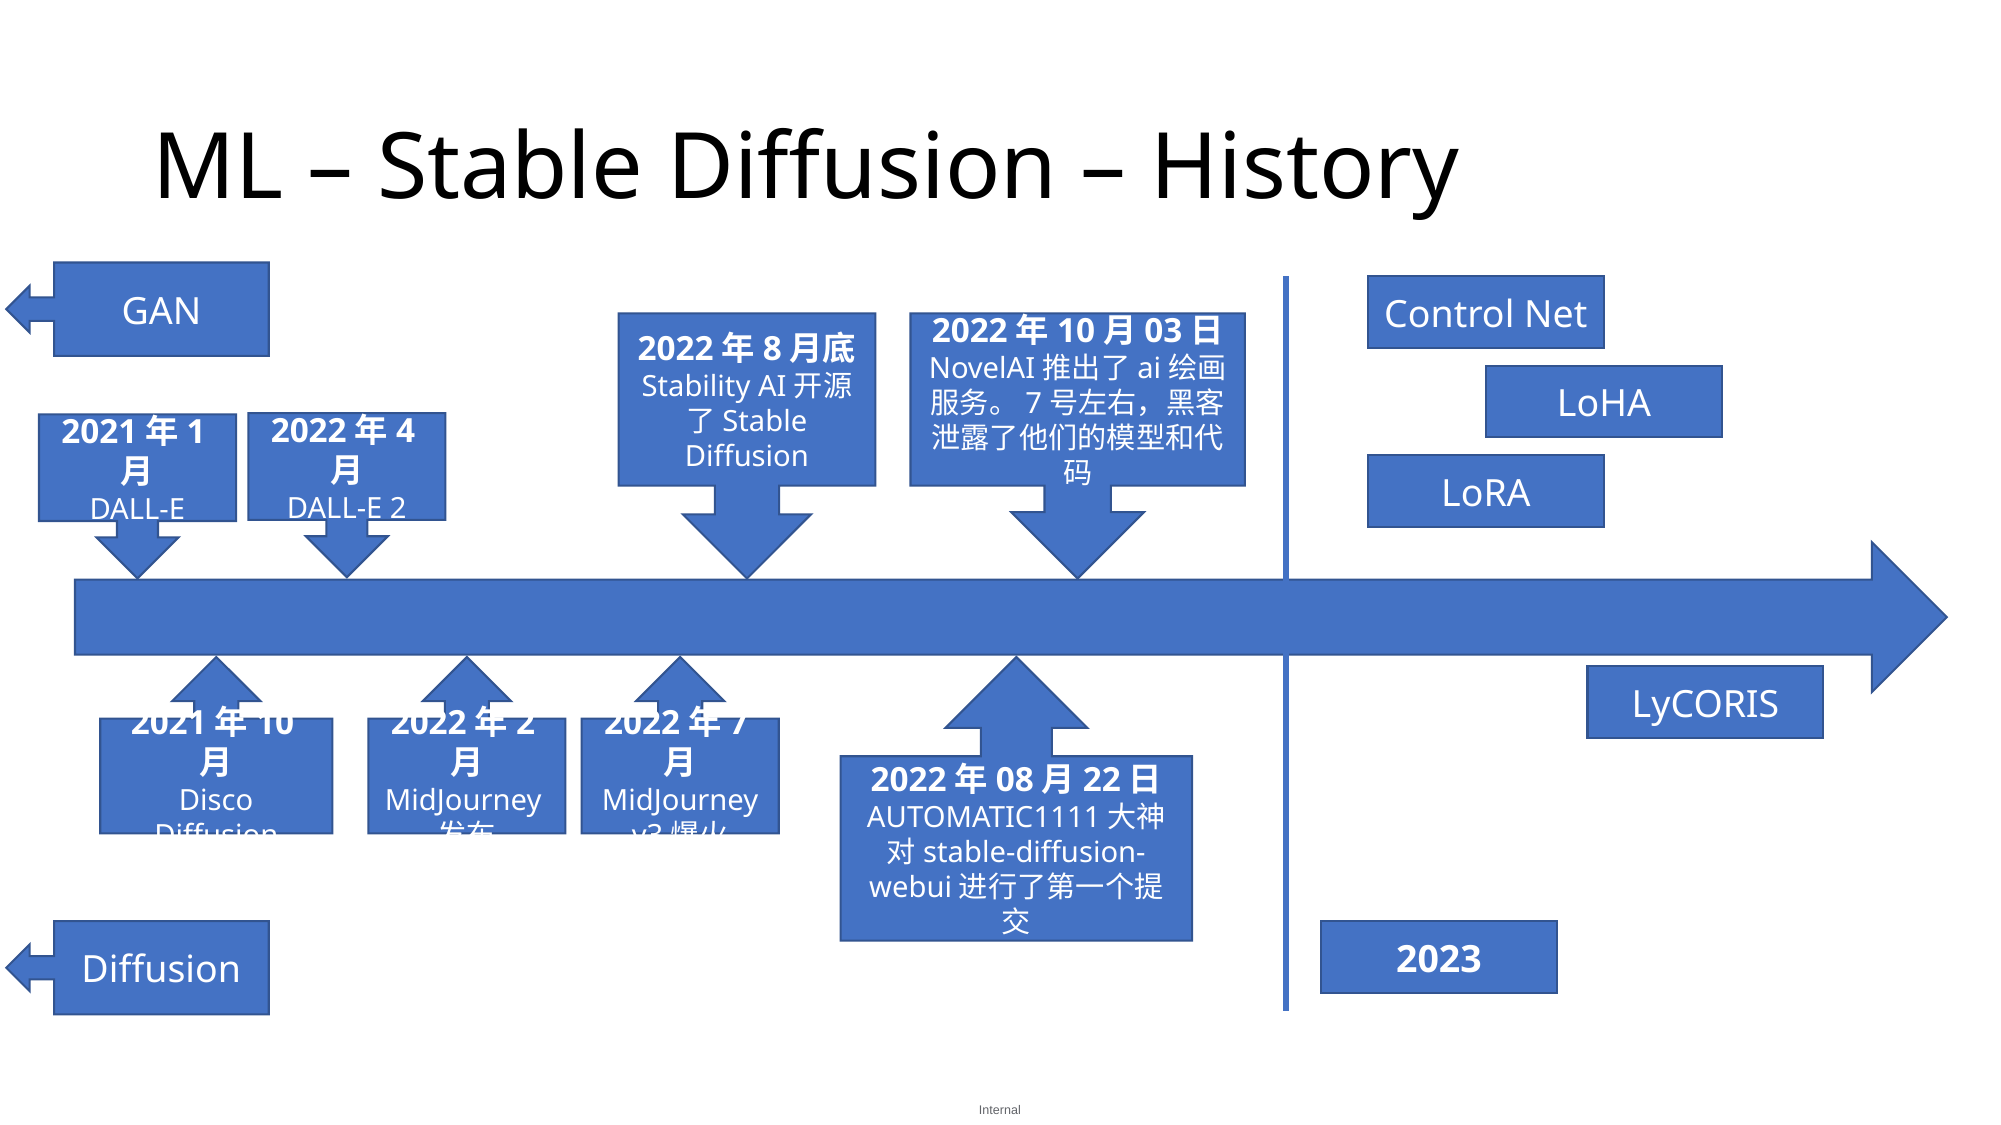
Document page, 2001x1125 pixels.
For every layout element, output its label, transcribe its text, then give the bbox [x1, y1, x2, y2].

text_box LyCORIS [1586, 665, 1824, 739]
text_box 2022年7月 MidJourney v3爆火 [580, 655, 780, 835]
text_box GAN [4, 261, 270, 357]
text_box 2022年8月底 Stability AI开源了Stable Diffusion [617, 312, 877, 580]
text_box 2021年10月 Disco Diffusion [99, 655, 334, 835]
text_box 2022年10月03日 NovelAI推出了ai绘画服务。7号左右，黑客泄露了他们的模型和代码 [909, 312, 1246, 580]
text_box Diffusion [4, 920, 270, 1016]
text_box 2022年2月 MidJourney发布 [367, 655, 567, 835]
text_box LoRA [1367, 454, 1605, 528]
title ML – Stable Diffusion – History [137, 59, 1863, 278]
text_box [73, 578, 1283, 656]
text_box 2023 [1320, 920, 1558, 994]
text_box 2022年08月22日 AUTOMATIC1111大神对stable-diffusion-webui进行了第一个提交 [839, 655, 1194, 942]
text_box 2021年1月 DALL-E [37, 413, 238, 580]
text_box LoHA [1485, 365, 1723, 438]
text_box Control Net [1367, 275, 1605, 349]
text_box 2022年4月 DALL-E 2 [247, 412, 447, 579]
text_box [1289, 539, 1949, 695]
